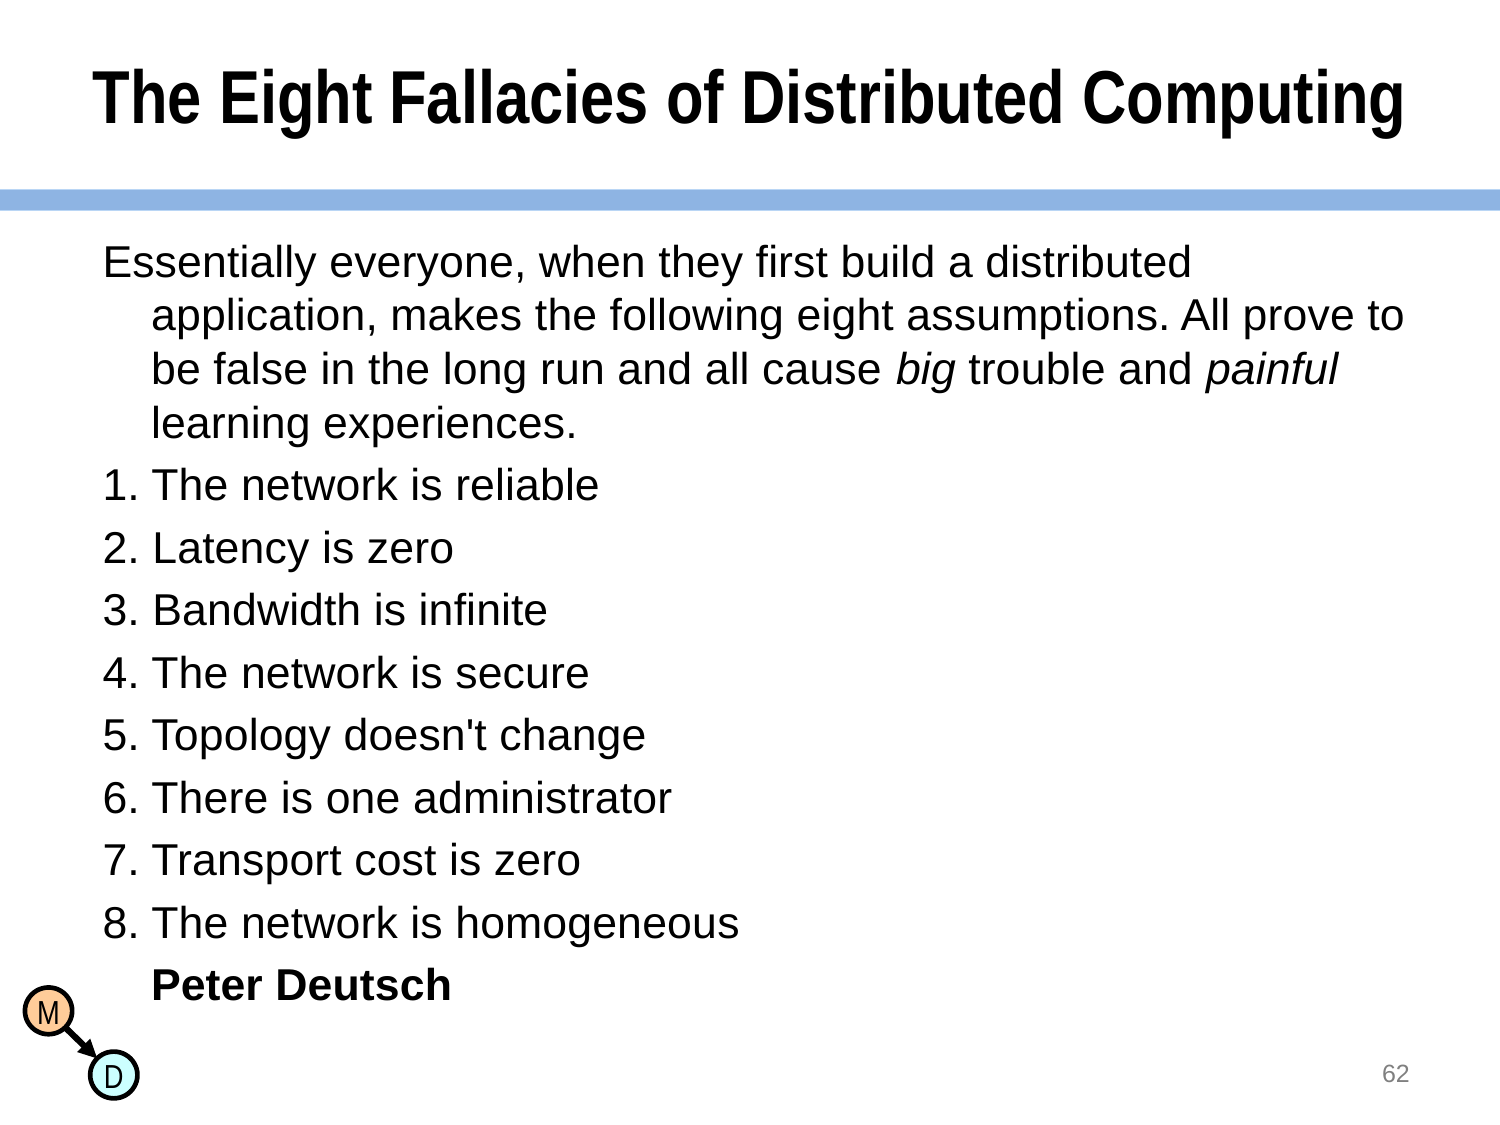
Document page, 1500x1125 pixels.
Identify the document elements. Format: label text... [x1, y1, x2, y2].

slide_number 62 [1337, 1042, 1425, 1103]
title The Eight Fallacies of Distributed Computing [75, 0, 1425, 188]
list Essentially everyone, when they first build a distributed application, makes the following eight assumptions. All prove to be false in the long run and all cause big trouble and painful learning experiences. 1. The network is reliable 2. Latency is zero 3. Bandwidth is infinite 4. The network is secure 5. Topology doesn't change 6. There is one administrator 7. Transport cost is zero 8. The network is homogeneous Peter Deutsch [87, 224, 1438, 1018]
